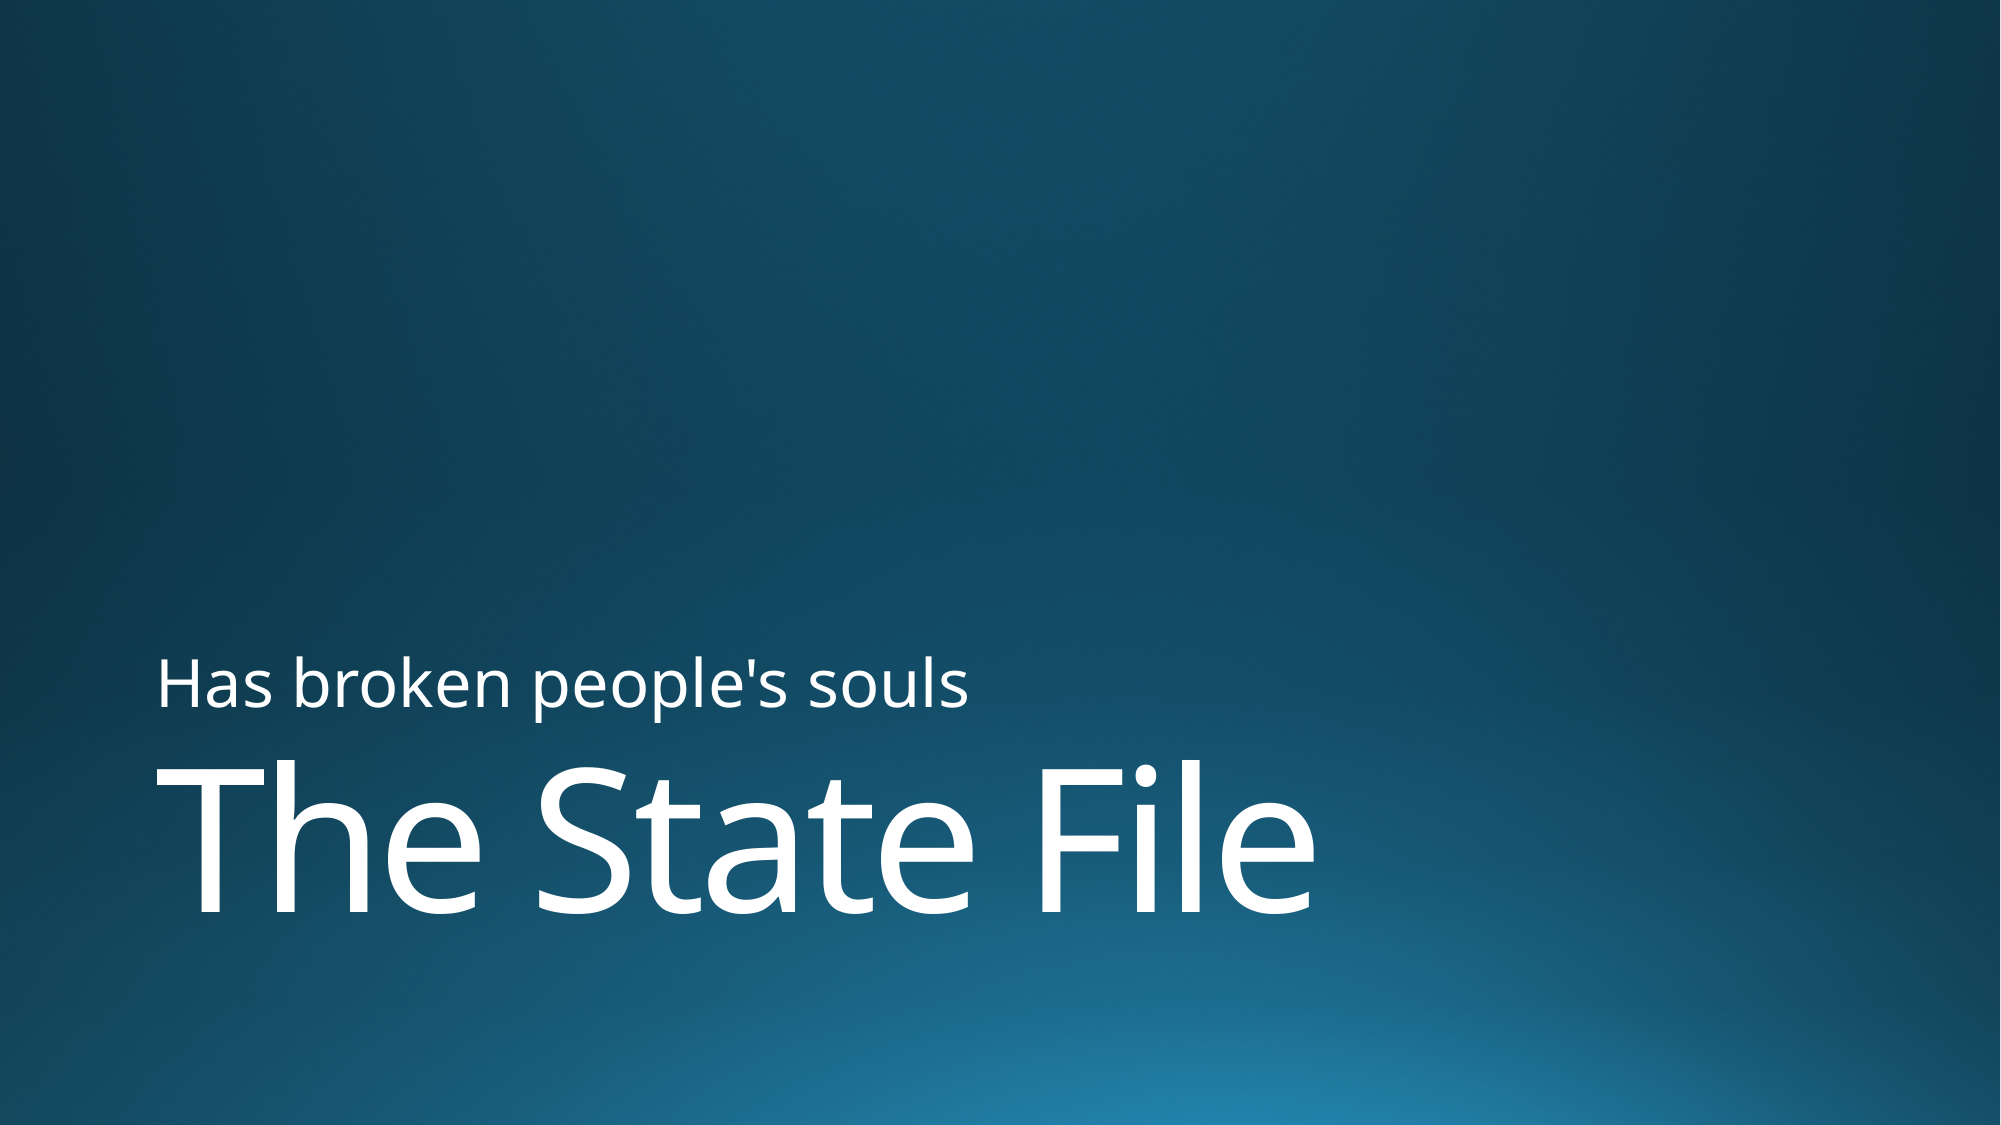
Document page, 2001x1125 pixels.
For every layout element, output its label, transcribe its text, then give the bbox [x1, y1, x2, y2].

title The State File [140, 732, 1641, 1002]
picture [0, 0, 2001, 1125]
subtitle Has broken people's souls [140, 605, 1641, 730]
